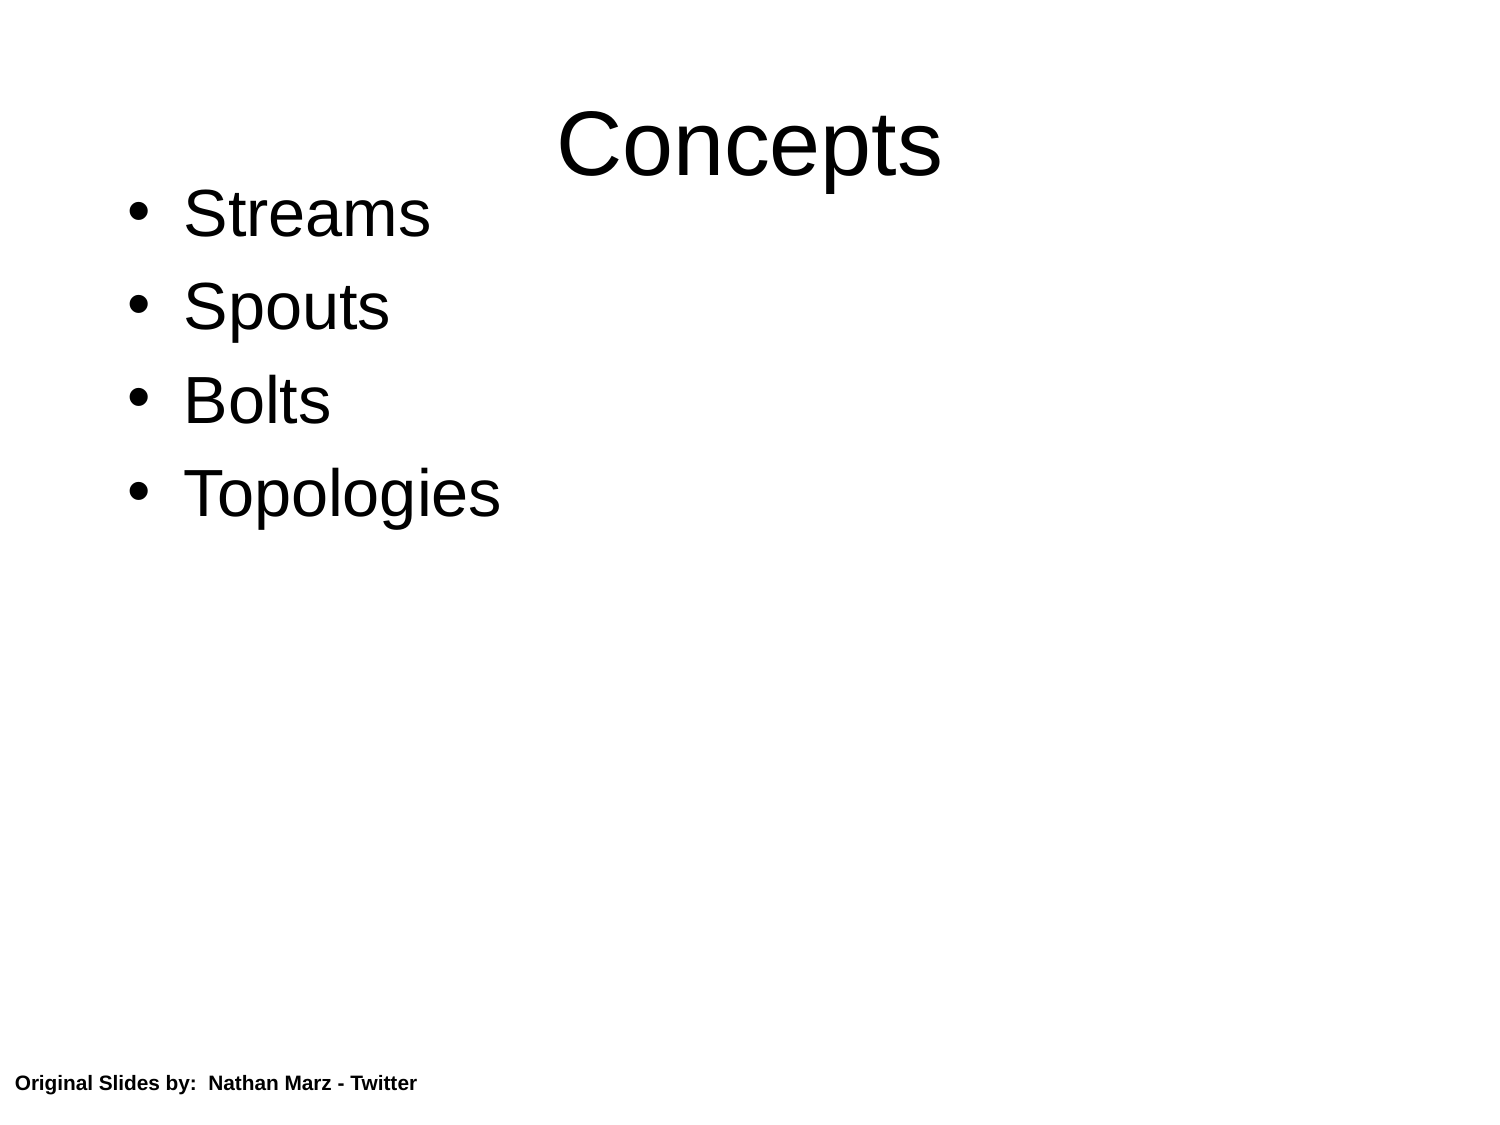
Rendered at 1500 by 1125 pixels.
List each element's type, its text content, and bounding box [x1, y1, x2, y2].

title Concepts [75, 45, 1425, 233]
list Streams Spouts Bolts Topologies [112, 162, 1388, 938]
text_box Original Slides by: Nathan Marz - Twitter [0, 1062, 1250, 1103]
